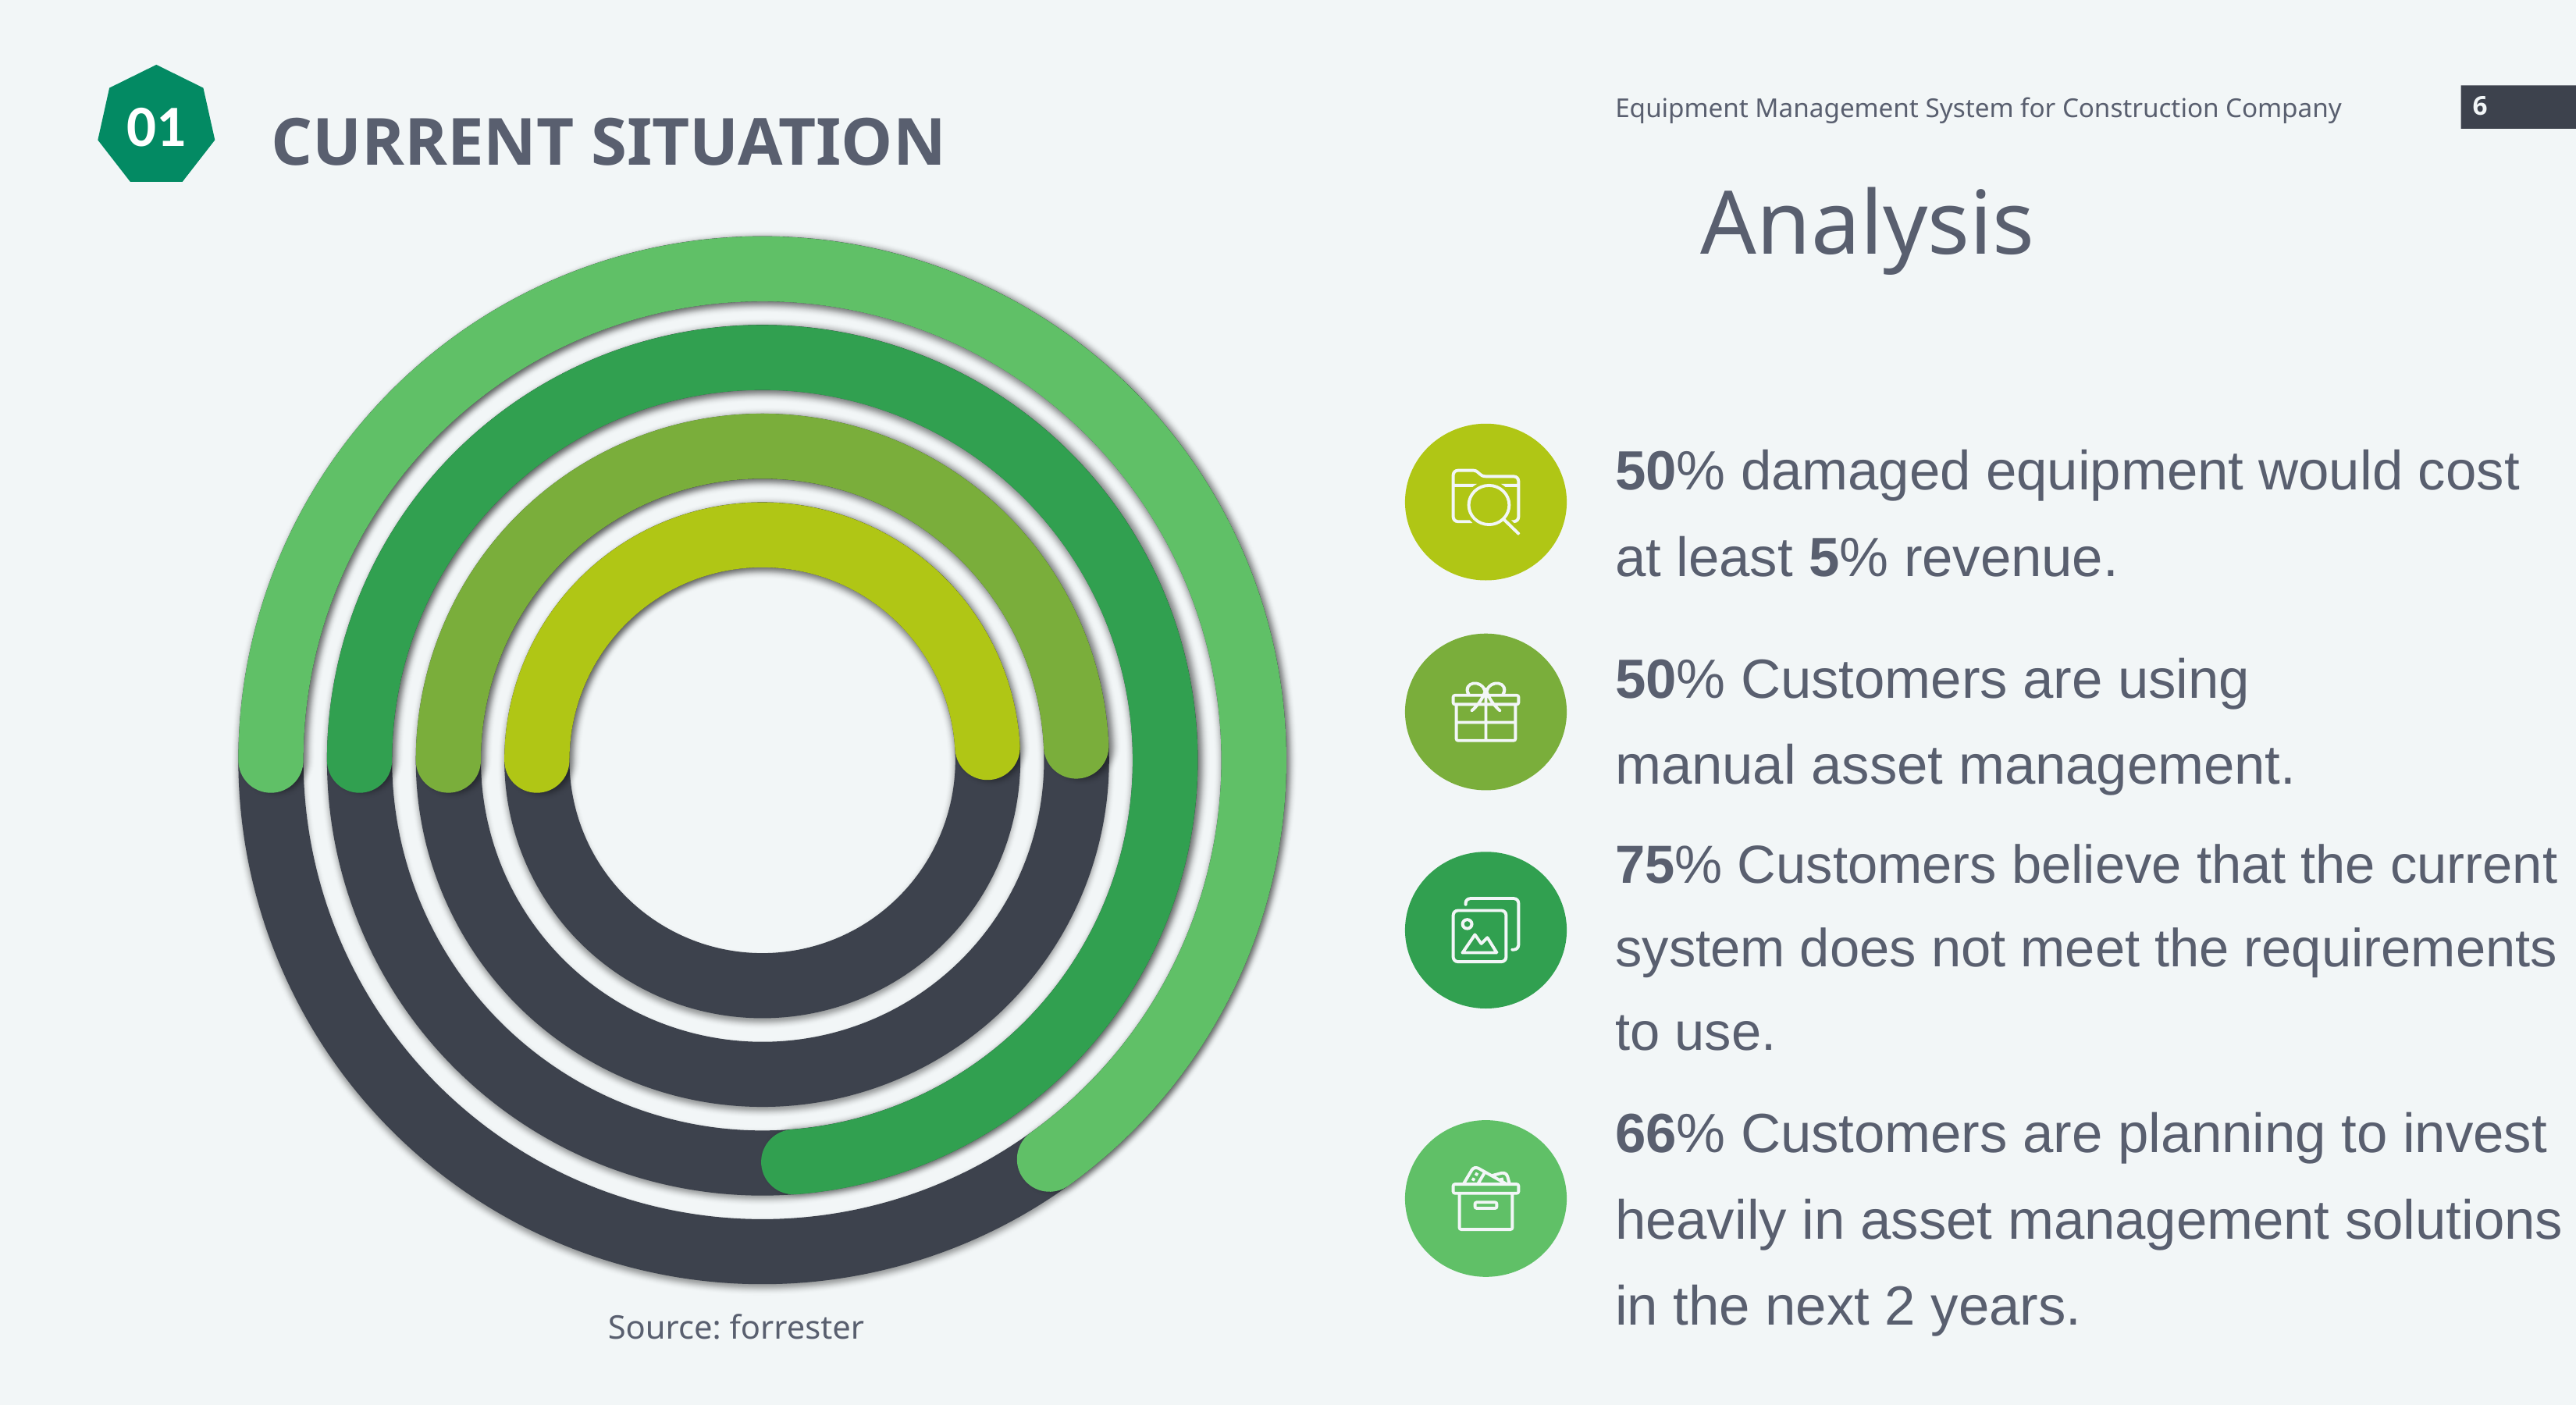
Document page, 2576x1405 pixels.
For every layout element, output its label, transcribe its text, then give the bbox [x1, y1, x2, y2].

text_box CURRENT SITUATION [259, 71, 977, 184]
slide_number 6 [2460, 69, 2576, 145]
text_box 66% Customers are planning to invest heavily in asset management solutions in the next 2 years. [1603, 1072, 2576, 1343]
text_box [1404, 852, 1567, 1008]
text_box [535, 766, 780, 987]
text_box 01 [97, 63, 216, 183]
text_box 75% Customers believe that the current system does not meet the requirements to use. [1603, 804, 2576, 1067]
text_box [1404, 633, 1567, 791]
text_box 50% Customers are using manual asset management. [1603, 617, 2450, 802]
text_box [358, 764, 793, 1165]
text_box [269, 268, 1255, 1160]
text_box 50% damaged equipment would cost at least 5% revenue. [1603, 409, 2537, 593]
text_box [269, 761, 1050, 1253]
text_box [1404, 423, 1567, 581]
text_box [447, 765, 786, 1076]
text_box [447, 445, 1077, 762]
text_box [1404, 1120, 1567, 1277]
text_box [358, 356, 1166, 1163]
text_box [535, 534, 989, 762]
footer Source: forrester [501, 1304, 877, 1379]
text_box Equipment Management System for Construction Company [1485, 69, 2355, 145]
text_box Analysis [1689, 160, 2047, 278]
